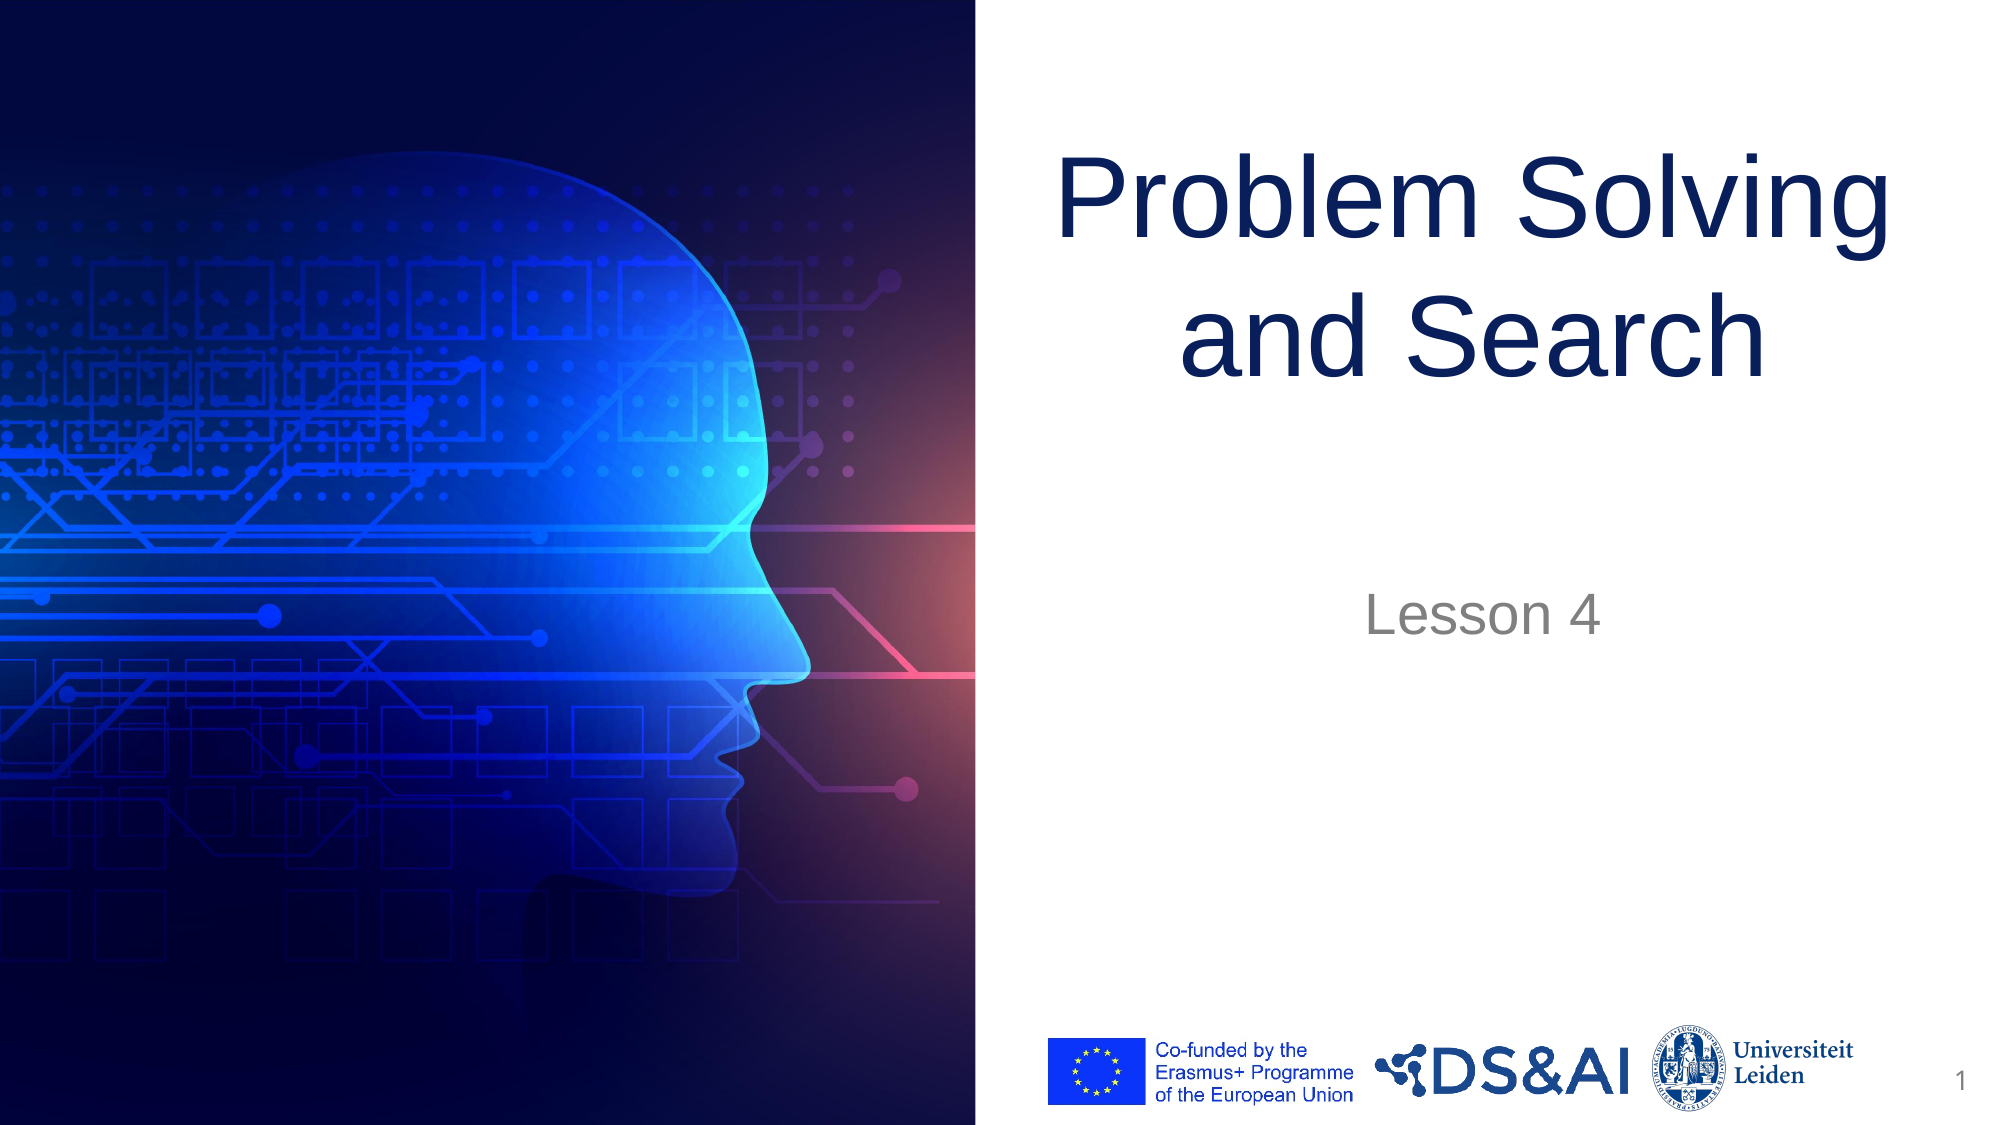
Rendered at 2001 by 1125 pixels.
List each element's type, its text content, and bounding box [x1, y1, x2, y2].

title Problem Solving and Search [1035, 56, 1913, 465]
picture [0, 0, 976, 1125]
slide_number 1 [1936, 1049, 1985, 1115]
subtitle Lesson 4 [1030, 560, 1917, 832]
picture [1031, 980, 1857, 1125]
